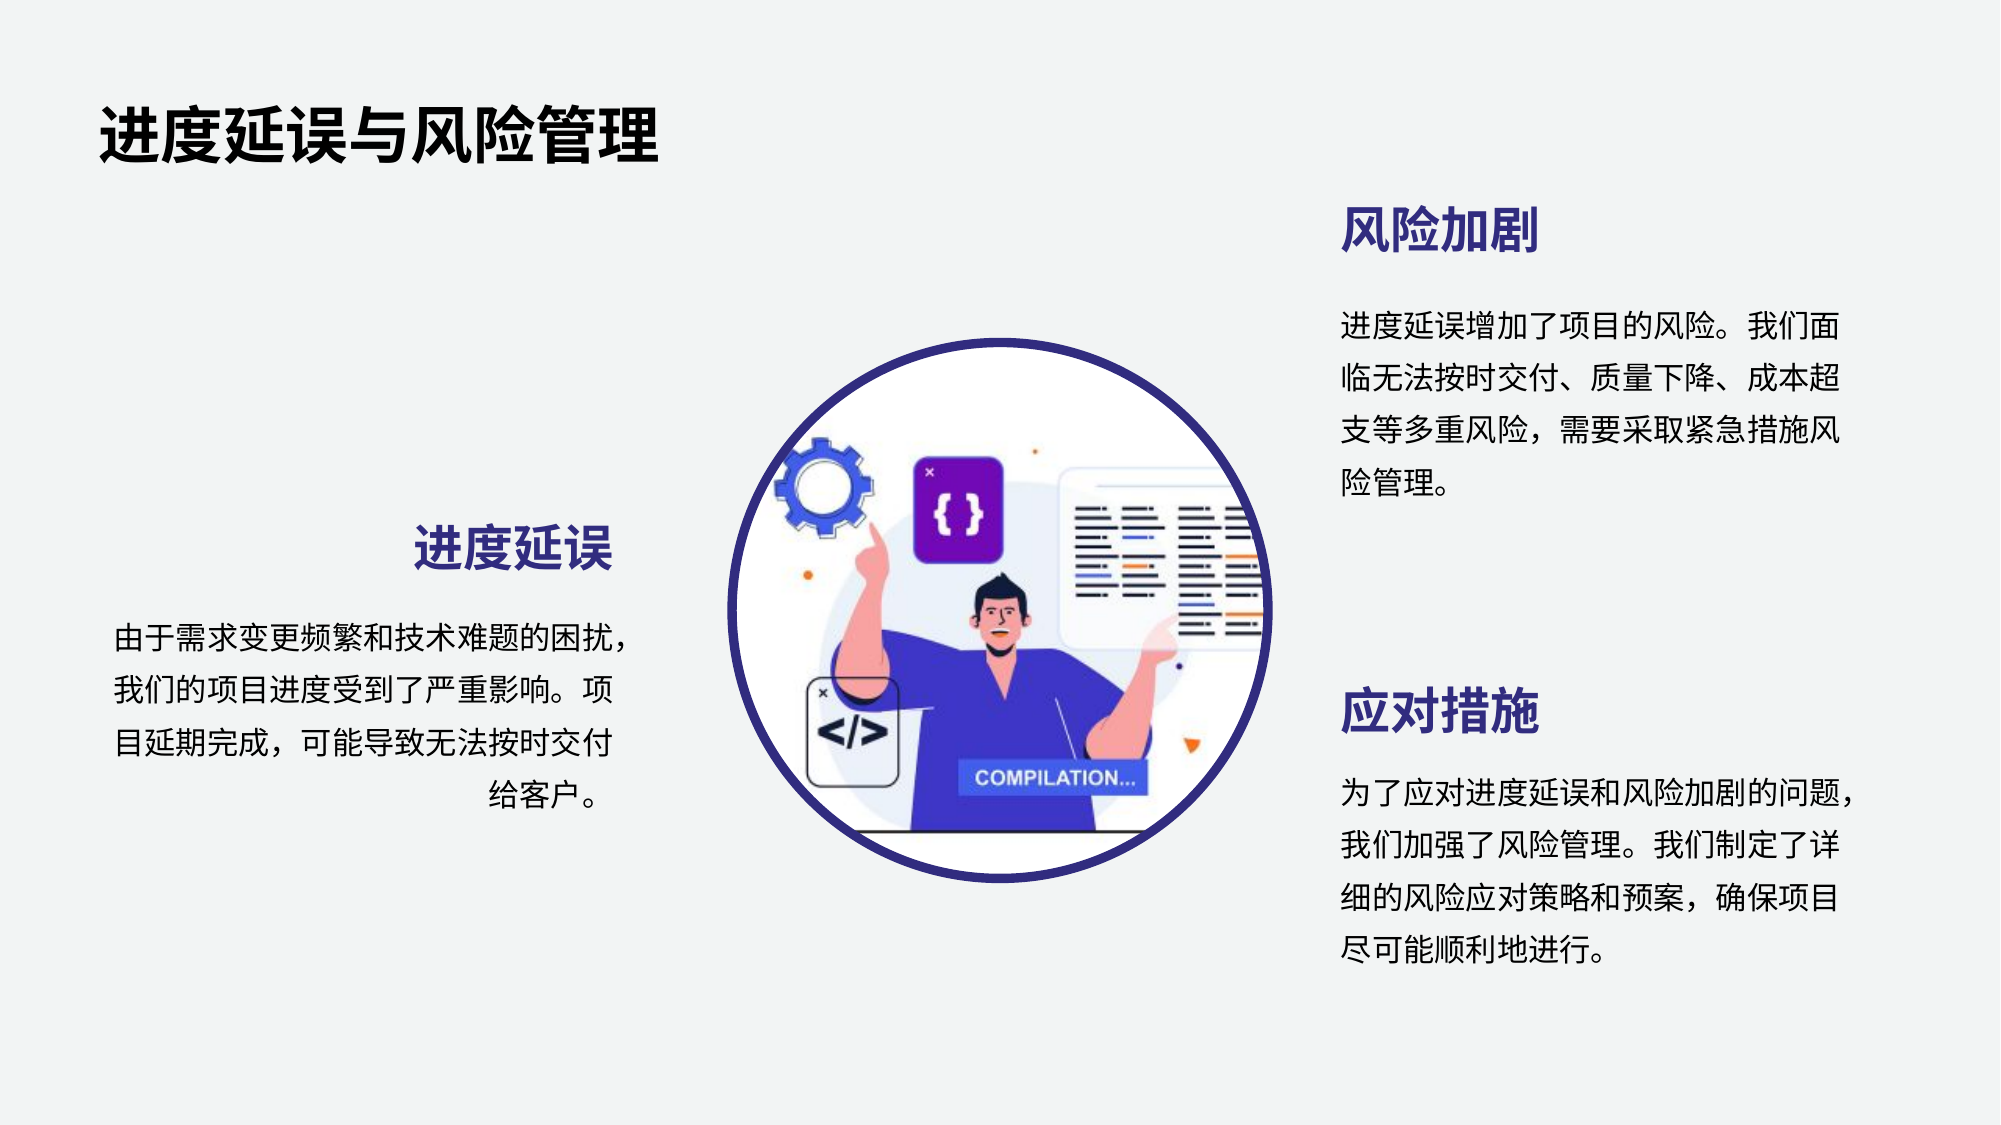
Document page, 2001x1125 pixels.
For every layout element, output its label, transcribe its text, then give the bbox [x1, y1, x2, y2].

text_box 进度延误 [88, 487, 633, 593]
text_box 应对措施 [1322, 659, 1866, 748]
text_box 进度延误增加了项目的风险。我们面临无法按时交付、质量下降、成本超支等多重风险，需要采取紧急措施风险管理。 [1322, 283, 1866, 541]
text_box 风险加剧 [1322, 194, 1866, 283]
text_box 进度延误与风险管理 [78, 43, 1922, 194]
text_box 为了应对进度延误和风险加剧的问题，我们加强了风险管理。我们制定了详细的风险应对策略和预案，确保项目尽可能顺利地进行。 [1322, 748, 1866, 1009]
picture [0, 0, 2001, 1125]
text_box 由于需求变更频繁和技术难题的困扰，我们的项目进度受到了严重影响。项目延期完成，可能导致无法按时交付给客户。 [88, 593, 633, 853]
